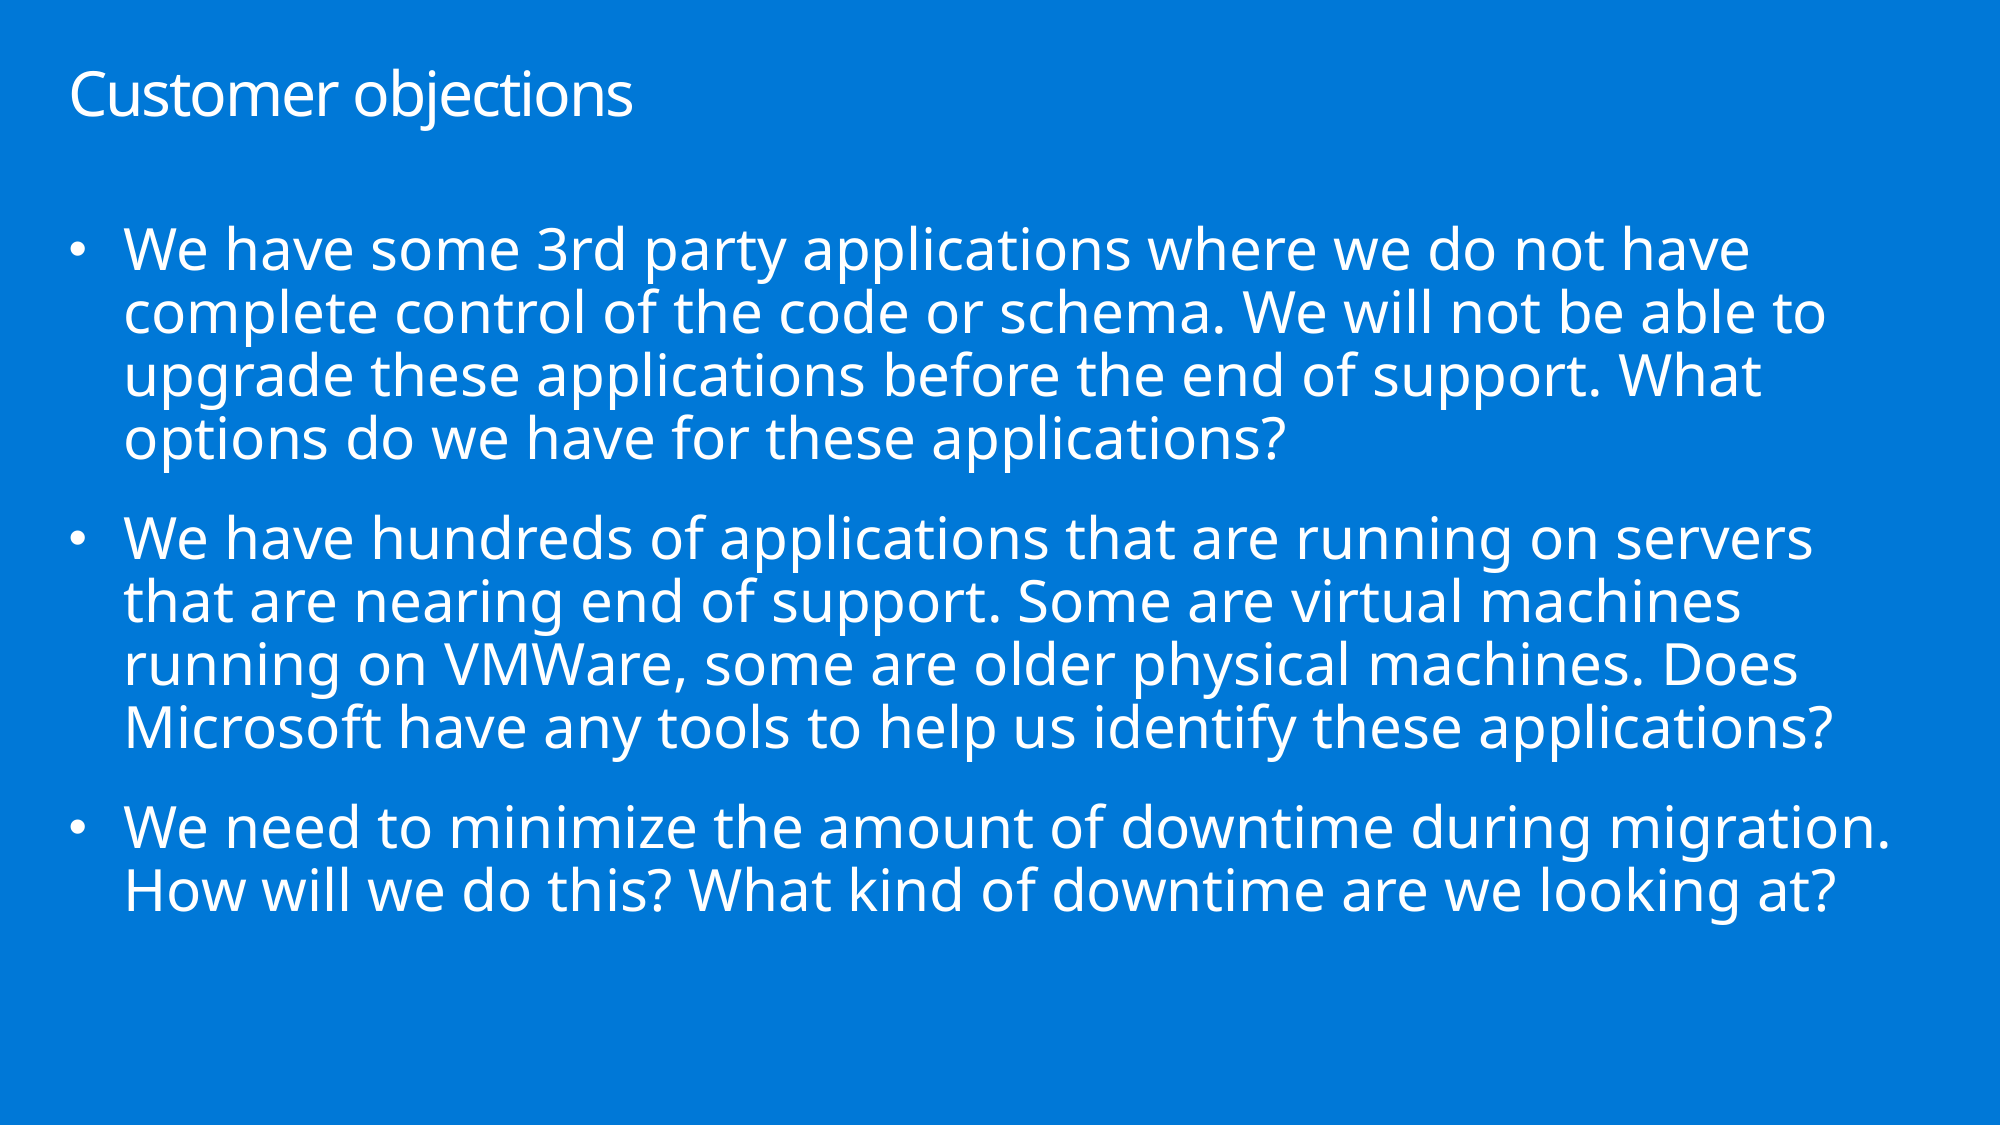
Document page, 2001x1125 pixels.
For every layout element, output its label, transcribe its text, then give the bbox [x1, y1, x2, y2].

list We have some 3rd party applications where we do not have complete control of the code or schema. We will not be able to upgrade these applications before the end of support. What options do we have for these applications? We have hundreds of applications that are running on servers that are nearing end of support. Some are virtual machines running on VMWare, some are older physical machines. Does Microsoft have any tools to help us identify these applications? We need to minimize the amount of downtime during migration. How will we do this? What kind of downtime are we looking at? [44, 204, 1957, 1040]
title Customer objections [44, 47, 1957, 196]
